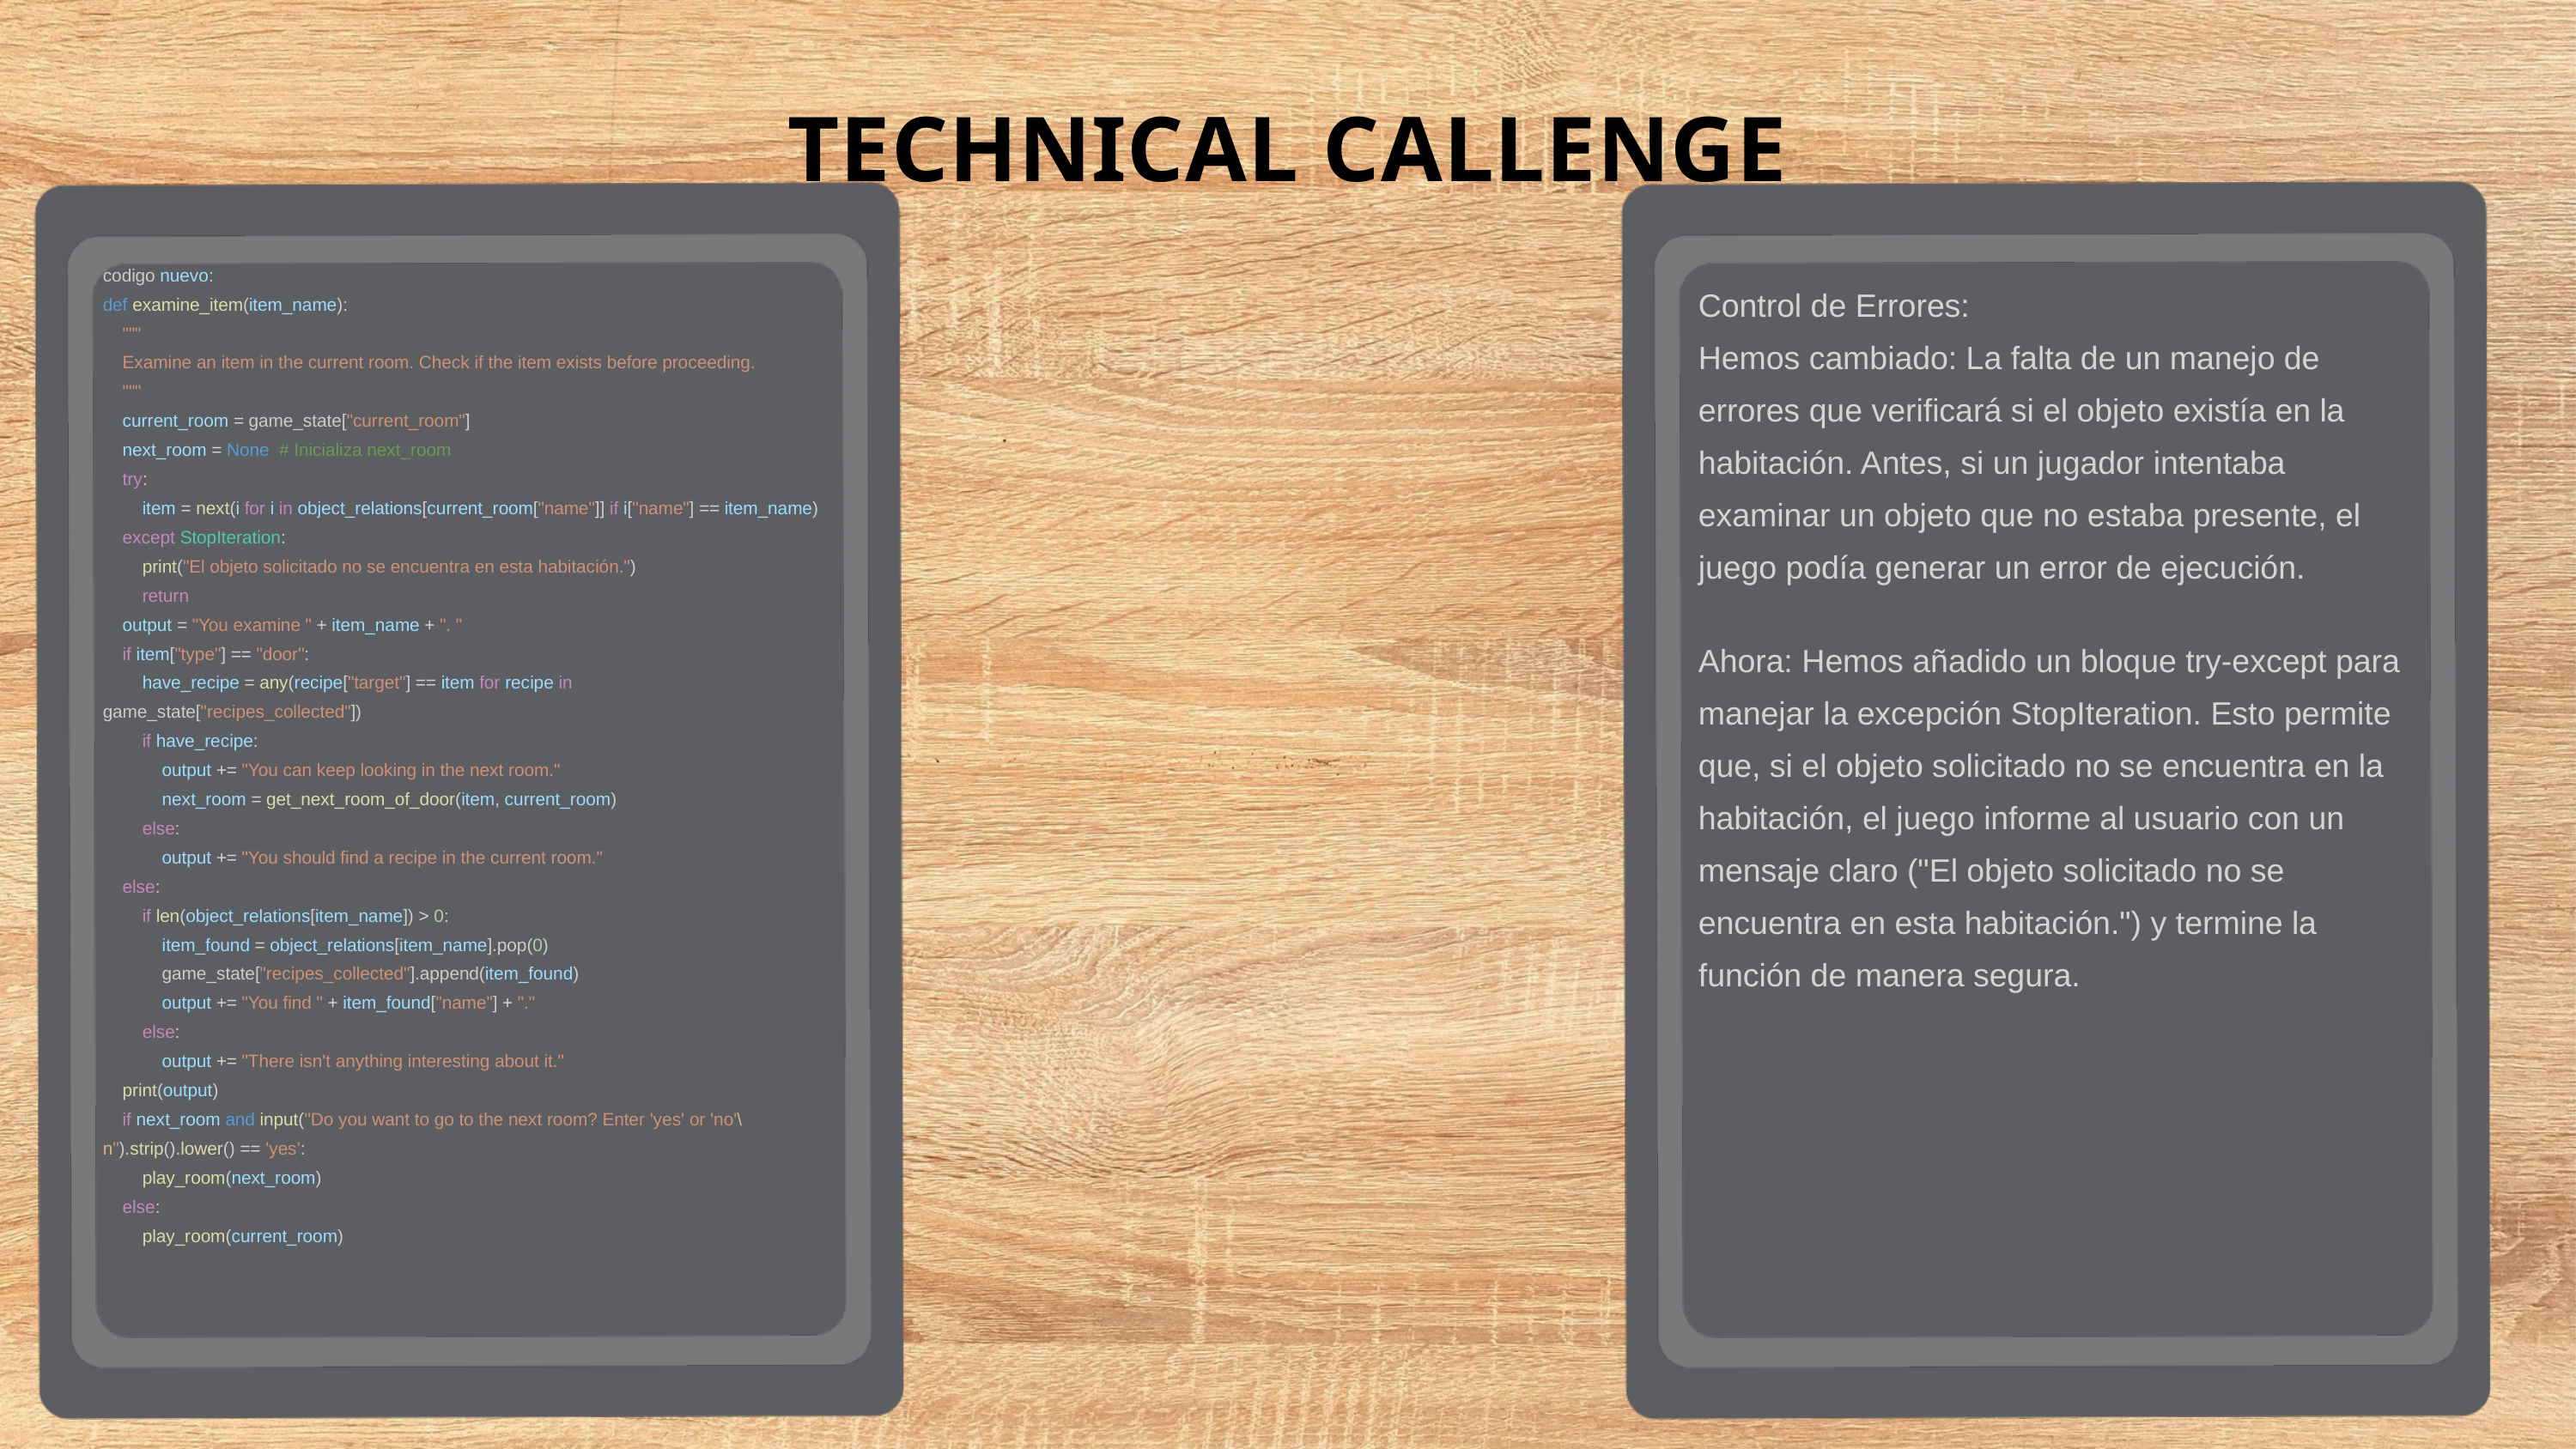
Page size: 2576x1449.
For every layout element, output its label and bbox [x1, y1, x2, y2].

text_box [0, 0, 2576, 1449]
